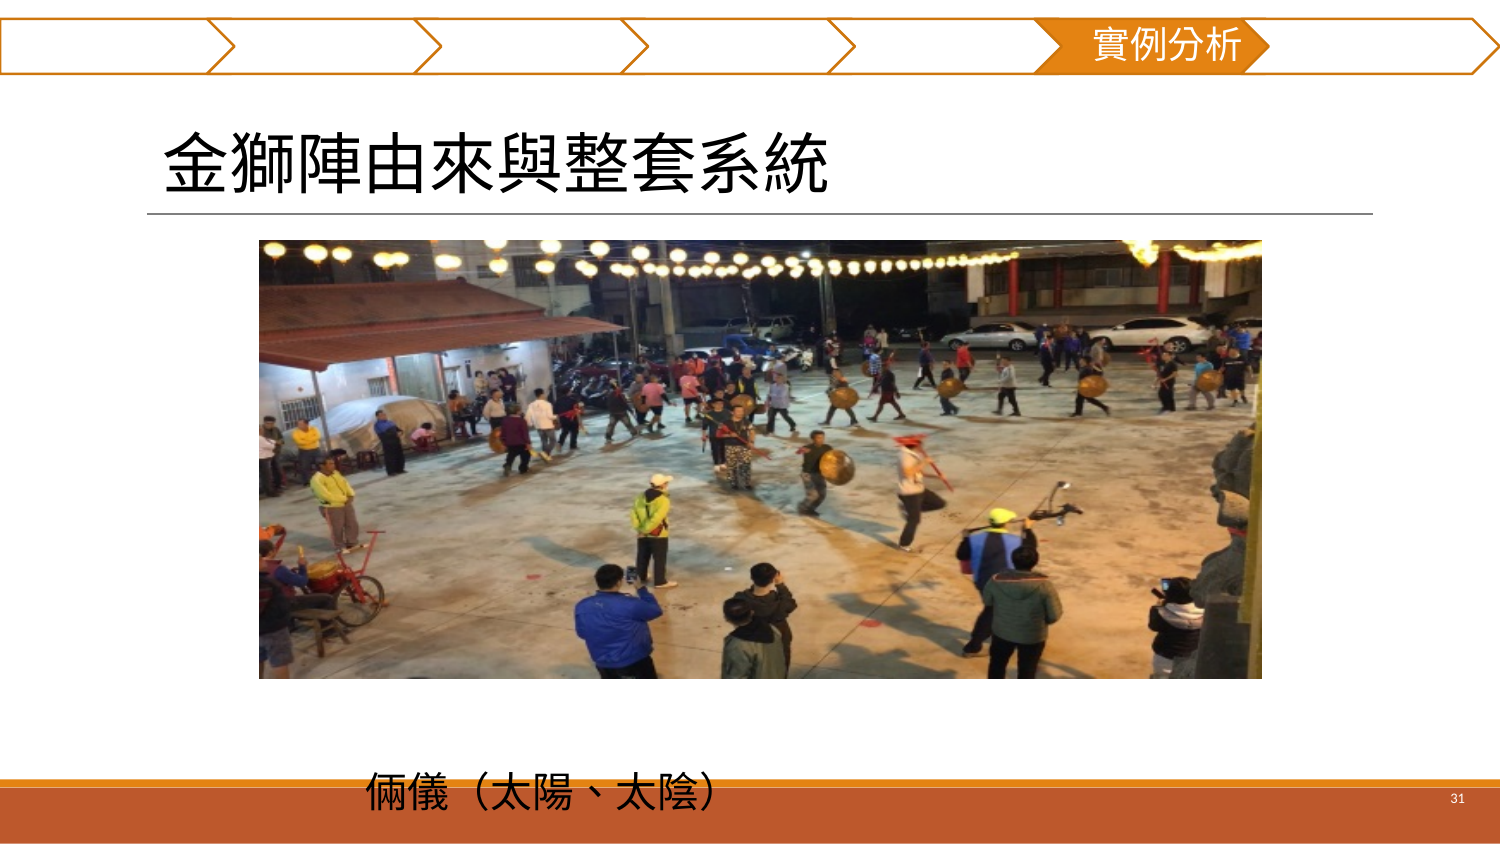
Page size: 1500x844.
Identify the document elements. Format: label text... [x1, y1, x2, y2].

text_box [0, 18, 1500, 75]
slide_number ‹#› [1389, 764, 1480, 830]
list 倆儀（太陽、太陰） [164, 212, 1368, 786]
picture [259, 240, 1262, 679]
title 金獅陣由來與整套系統 [147, 118, 1449, 213]
